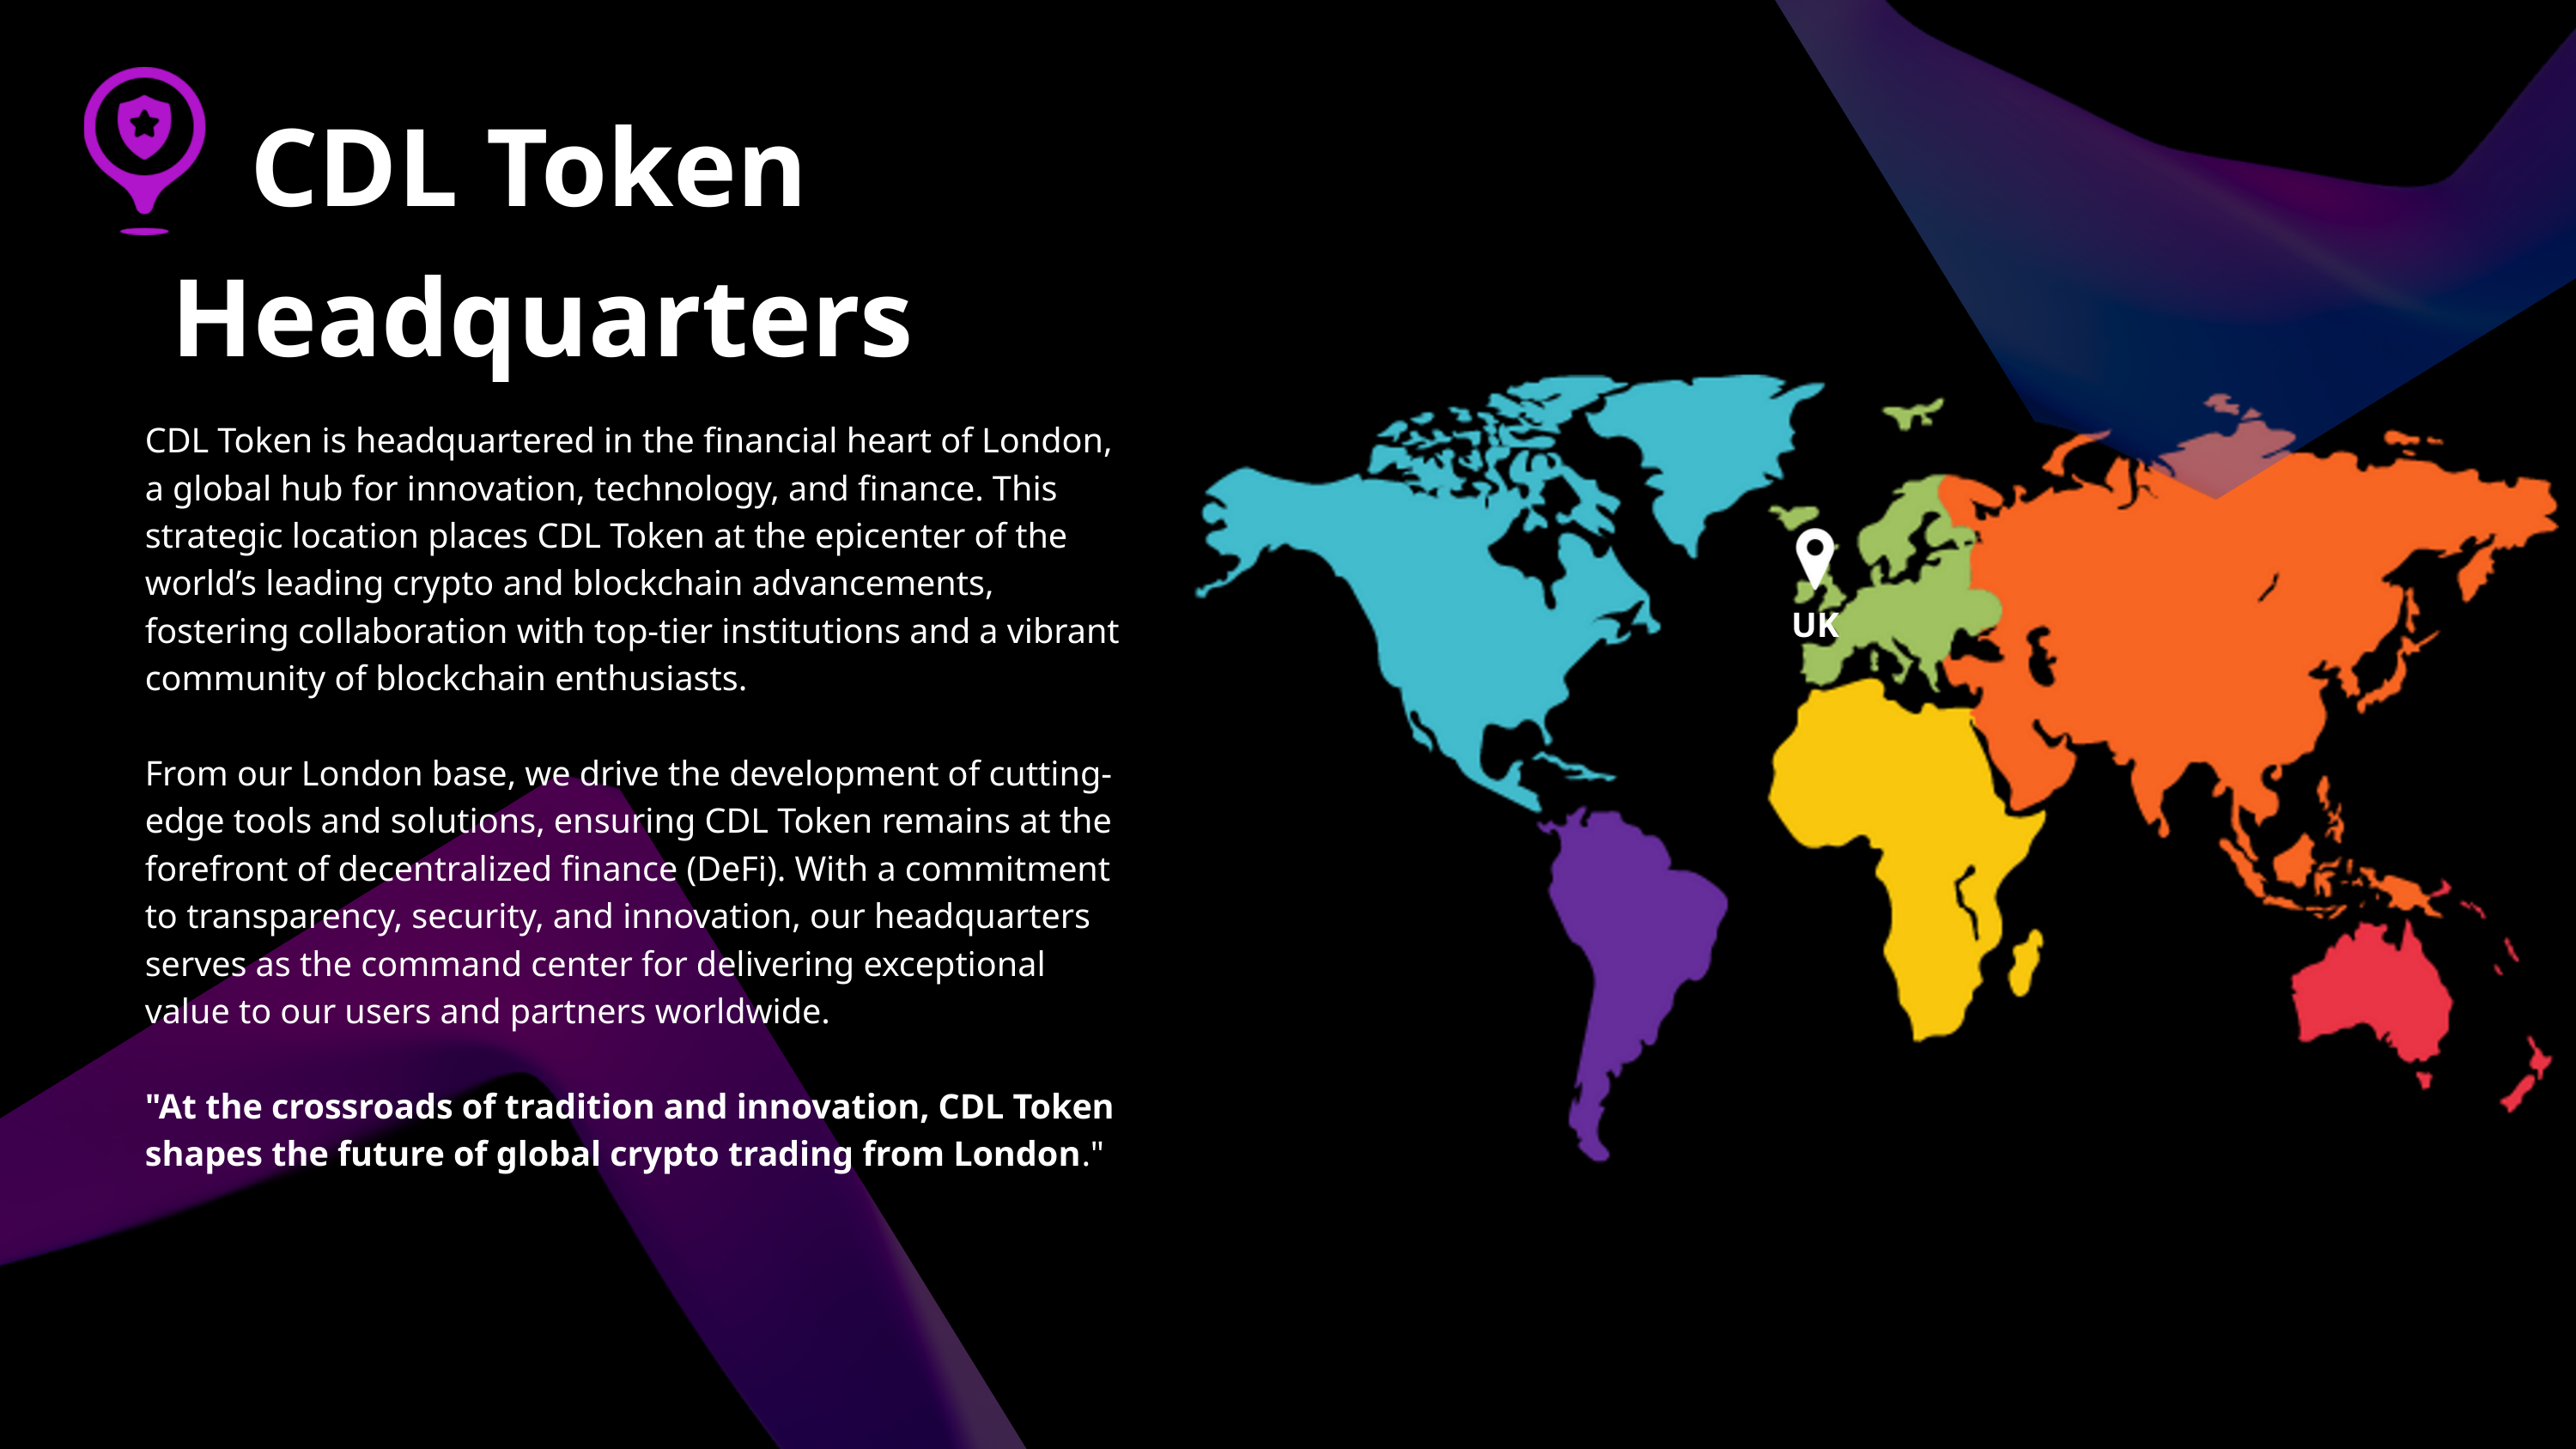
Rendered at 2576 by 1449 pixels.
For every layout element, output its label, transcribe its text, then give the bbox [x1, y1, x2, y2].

text_box [0, 1029, 1027, 1449]
text_box CDL Token Headquarters [144, 77, 942, 379]
text_box [1775, 0, 2576, 560]
text_box CDL Token is headquartered in the financial heart of London, a global hub for innovation, technology, and finance. This strategic location places CDL Token at the epicenter of the world’s leading crypto and blockchain advancements, fostering collaboration with top-tier institutions and a vibrant community of blockchain enthusiasts. From our London base, we drive the development of cutting-edge tools and solutions, ensuring CDL Token remains at the forefront of decentralized finance (DeFi). With a commitment to transparency, security, and innovation, our headquarters serves as the command center for delivering exceptional value to our users and partners worldwide. "At the crossroads of tradition and innovation, CDL Token shapes the future of global crypto trading from London." [144, 412, 1139, 1173]
text_box [1192, 374, 2560, 1164]
text_box [1771, 515, 1859, 596]
text_box [83, 67, 206, 235]
text_box UK [1771, 596, 1859, 645]
